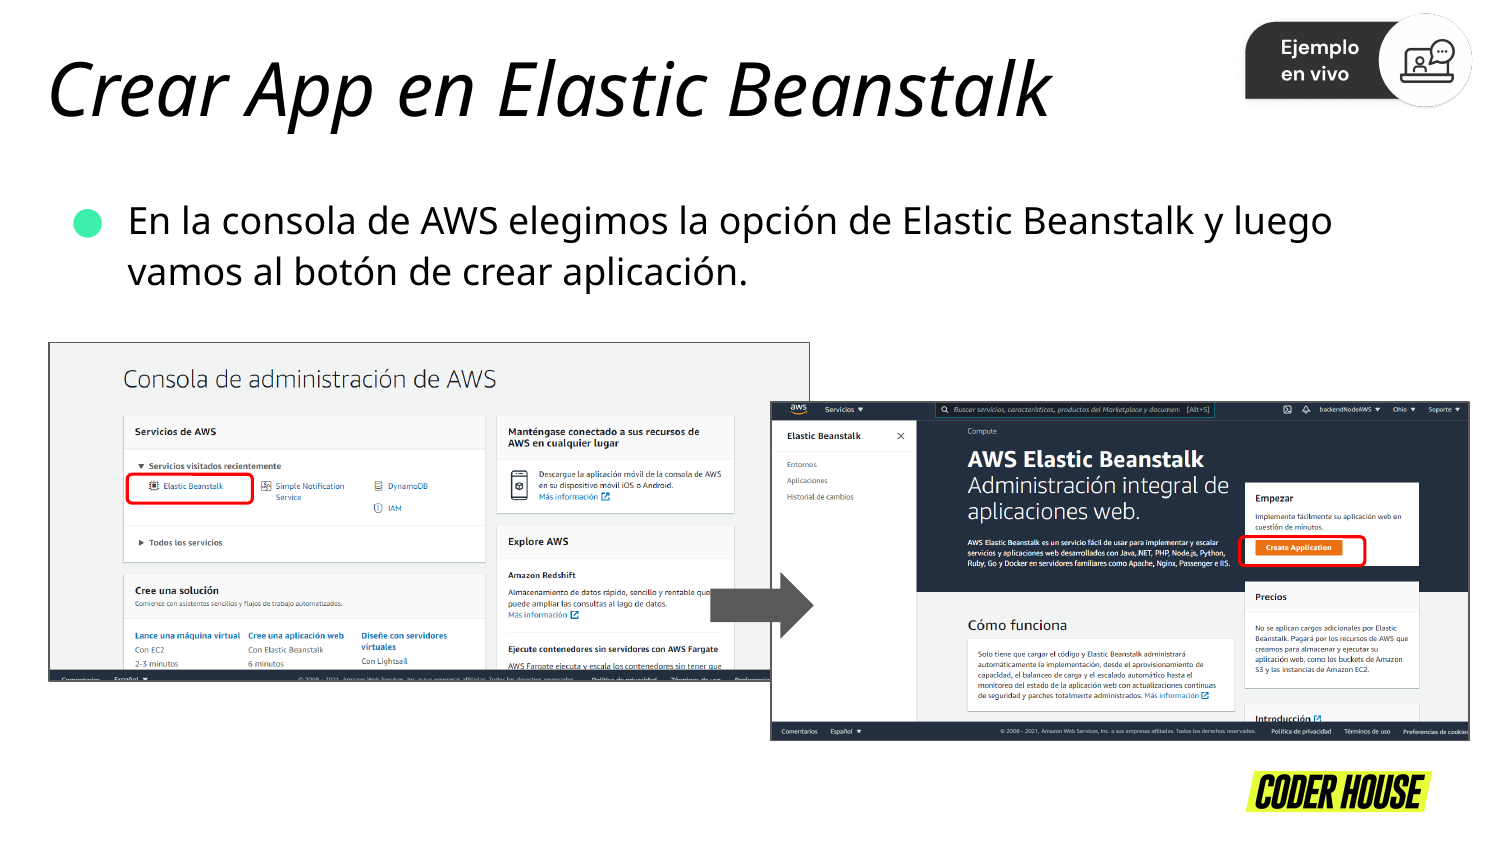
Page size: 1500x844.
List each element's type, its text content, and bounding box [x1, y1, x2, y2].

text_box Crear App en Elastic Beanstalk [31, 26, 1144, 152]
picture [1241, 764, 1437, 819]
picture [1224, 7, 1494, 114]
picture [49, 343, 1469, 740]
text_box En la consola de AWS elegimos la opción de Elastic Beanstalk y luego vamos al botón de crear aplicación. [37, 174, 1395, 309]
